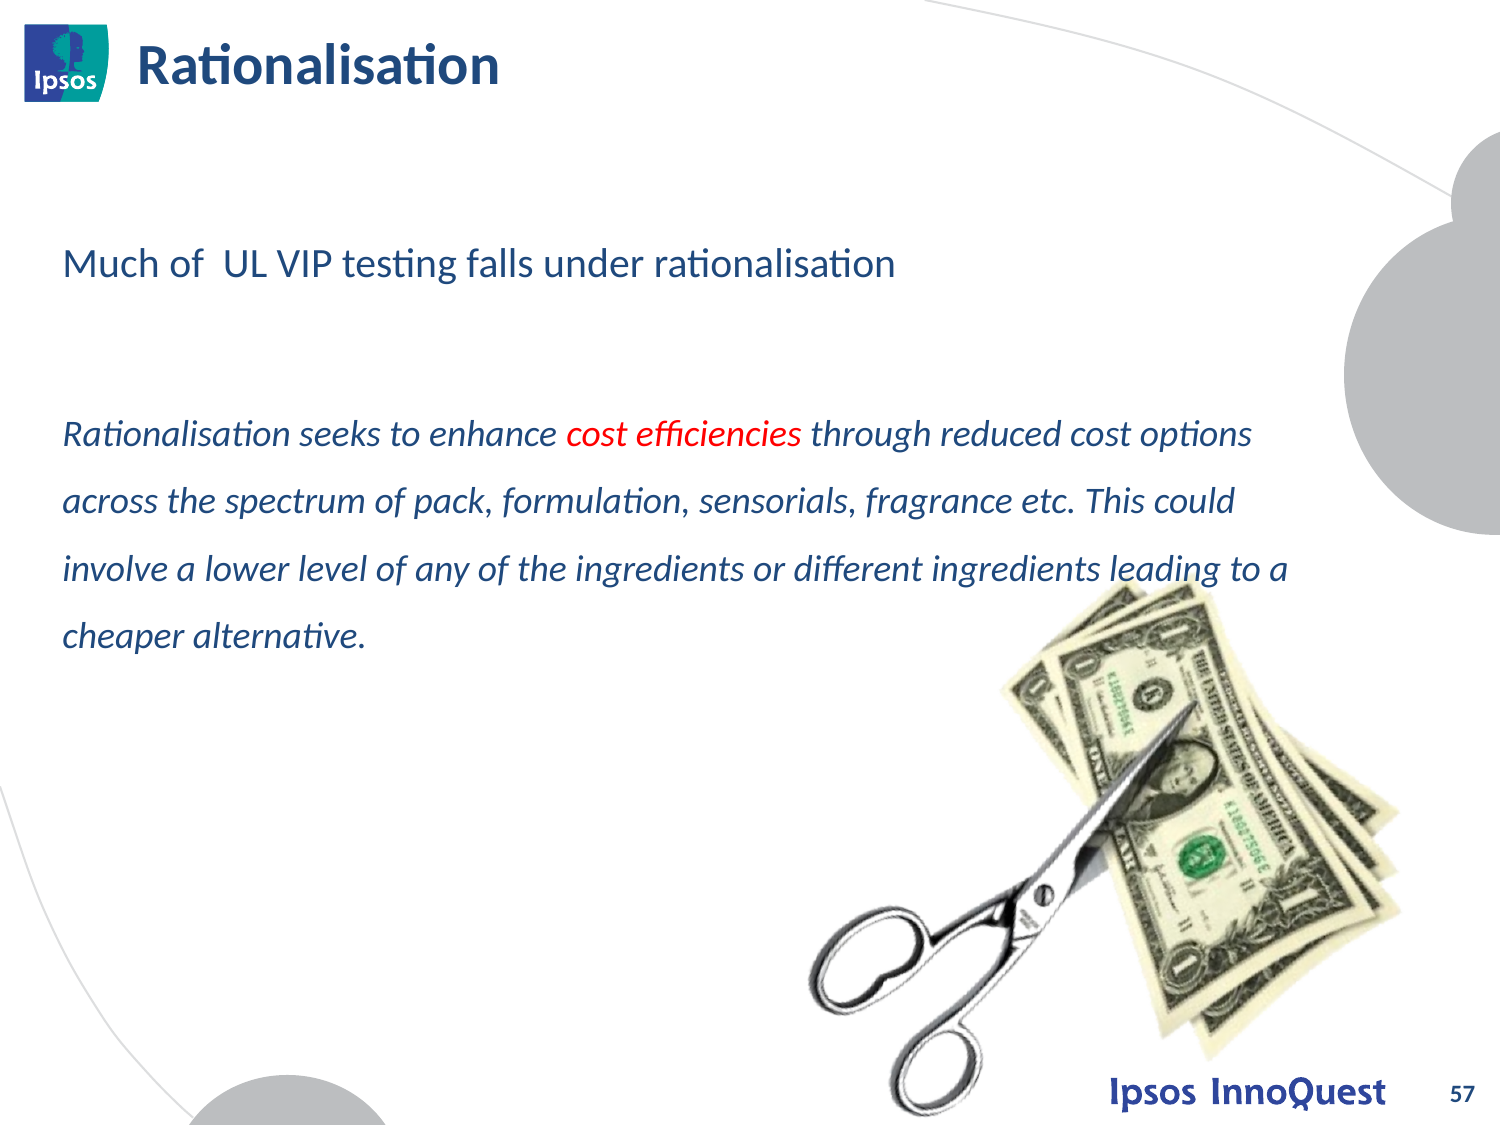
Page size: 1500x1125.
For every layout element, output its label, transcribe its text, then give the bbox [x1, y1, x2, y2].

slide_number 57 [1464, 1077, 1476, 1108]
picture [740, 578, 1500, 1125]
list Much of UL VIP testing falls under rationalisation Rationalisation seeks to enhance cost efficiencies through reduced cost options across the spectrum of pack, formulation, sensorials, fragrance etc. This could involve a lower level of any of the ingredients or different ingredients leading to a cheaper alternative. [62, 210, 1333, 625]
title Rationalisation [137, 15, 1477, 117]
